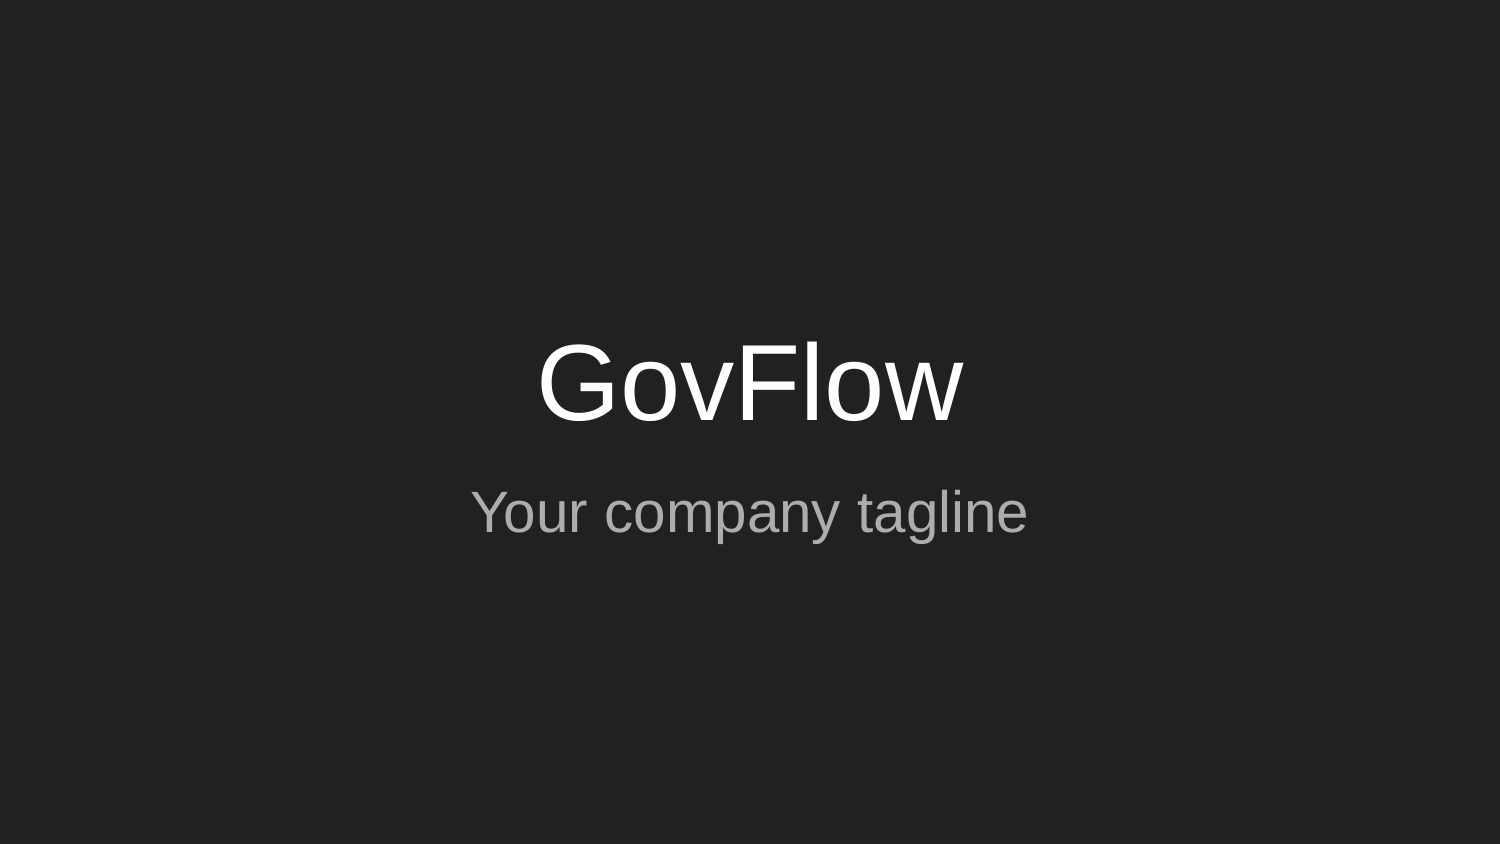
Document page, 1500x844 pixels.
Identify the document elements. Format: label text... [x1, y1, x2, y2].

title GovFlow [51, 122, 1449, 459]
subtitle Your company tagline [51, 464, 1449, 595]
